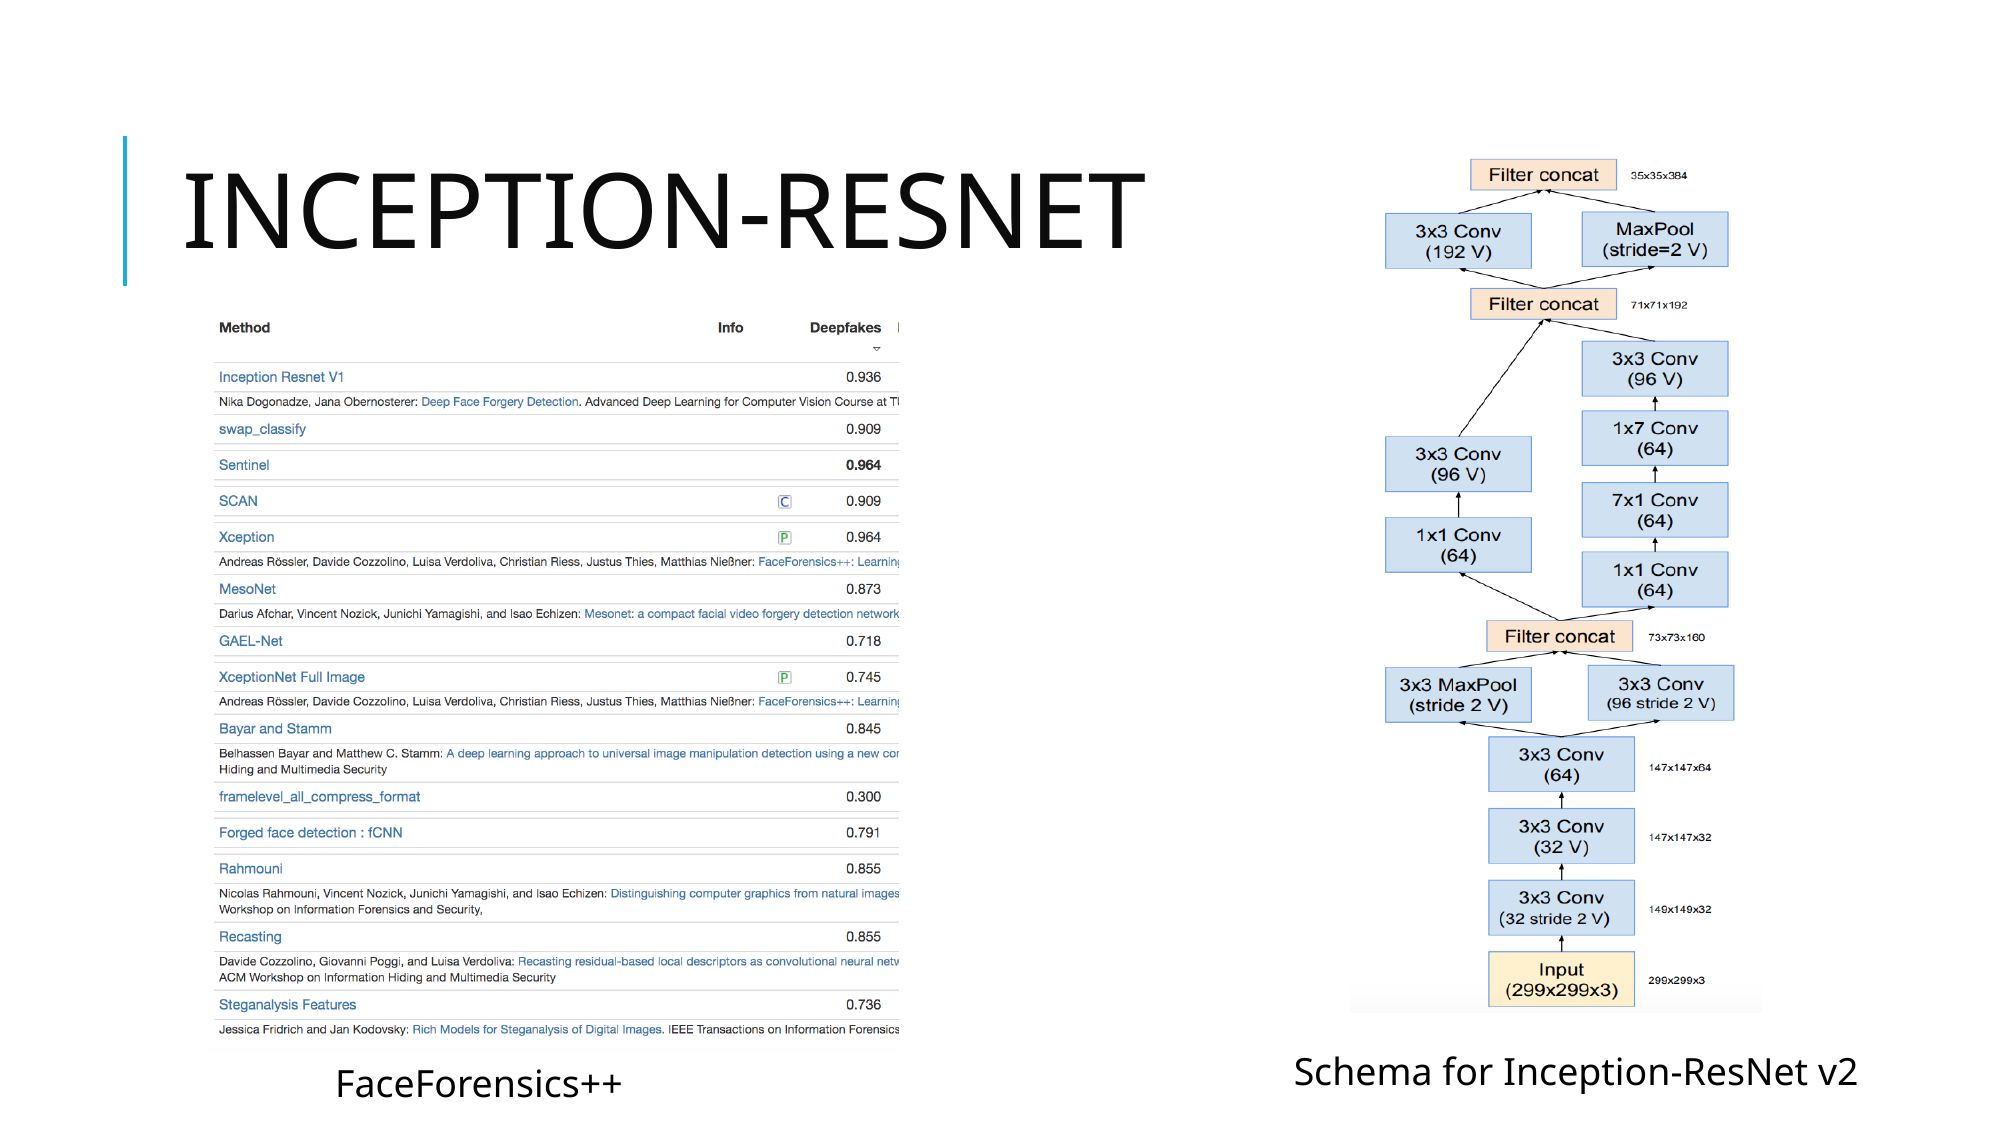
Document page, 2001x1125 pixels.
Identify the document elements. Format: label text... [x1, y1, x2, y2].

picture [205, 314, 899, 1054]
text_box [1268, 146, 1877, 1101]
text_box FaceForensics++ [320, 1052, 937, 1113]
title INCEPTION-RESNET [168, 96, 1763, 342]
